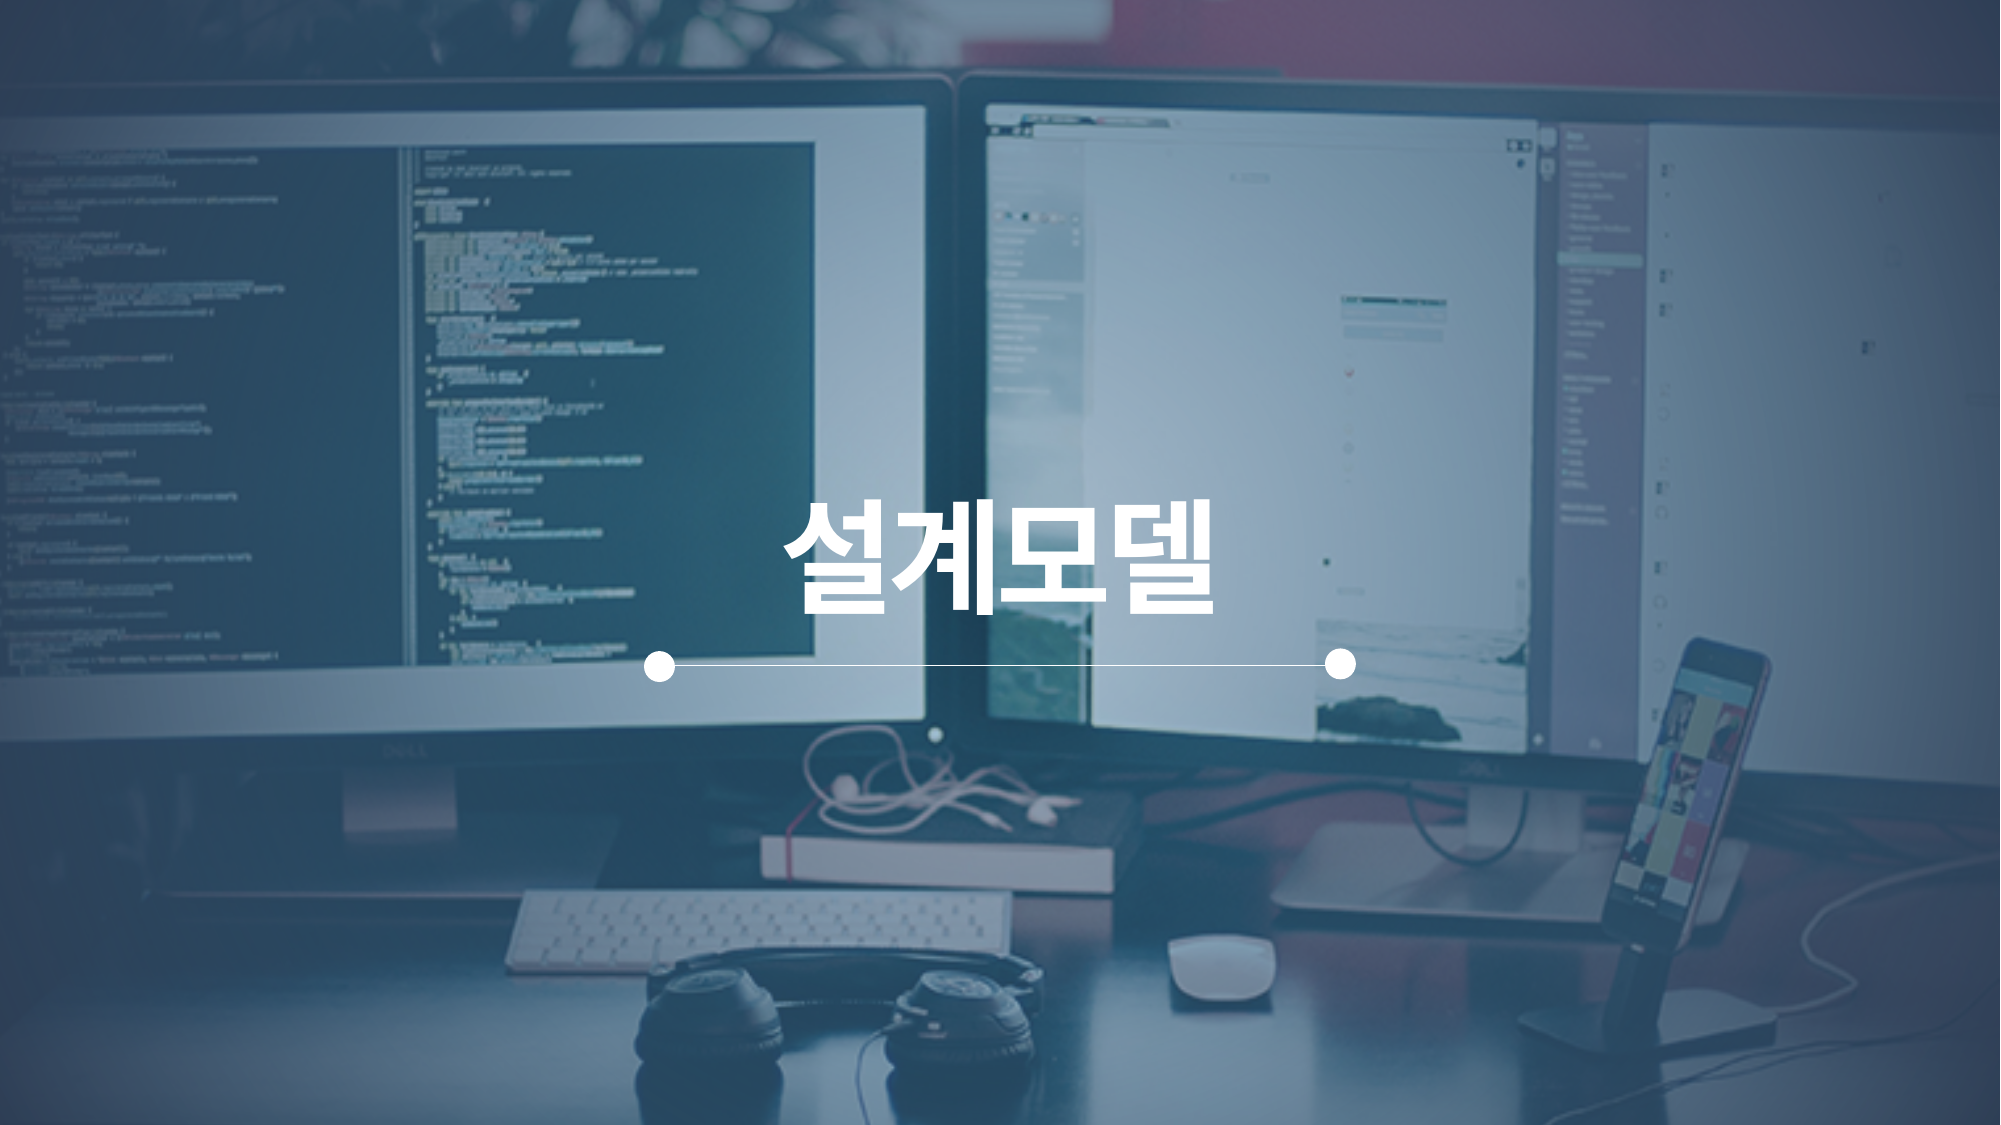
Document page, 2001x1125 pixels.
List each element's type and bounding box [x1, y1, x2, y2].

text_box [510, 442, 1490, 683]
